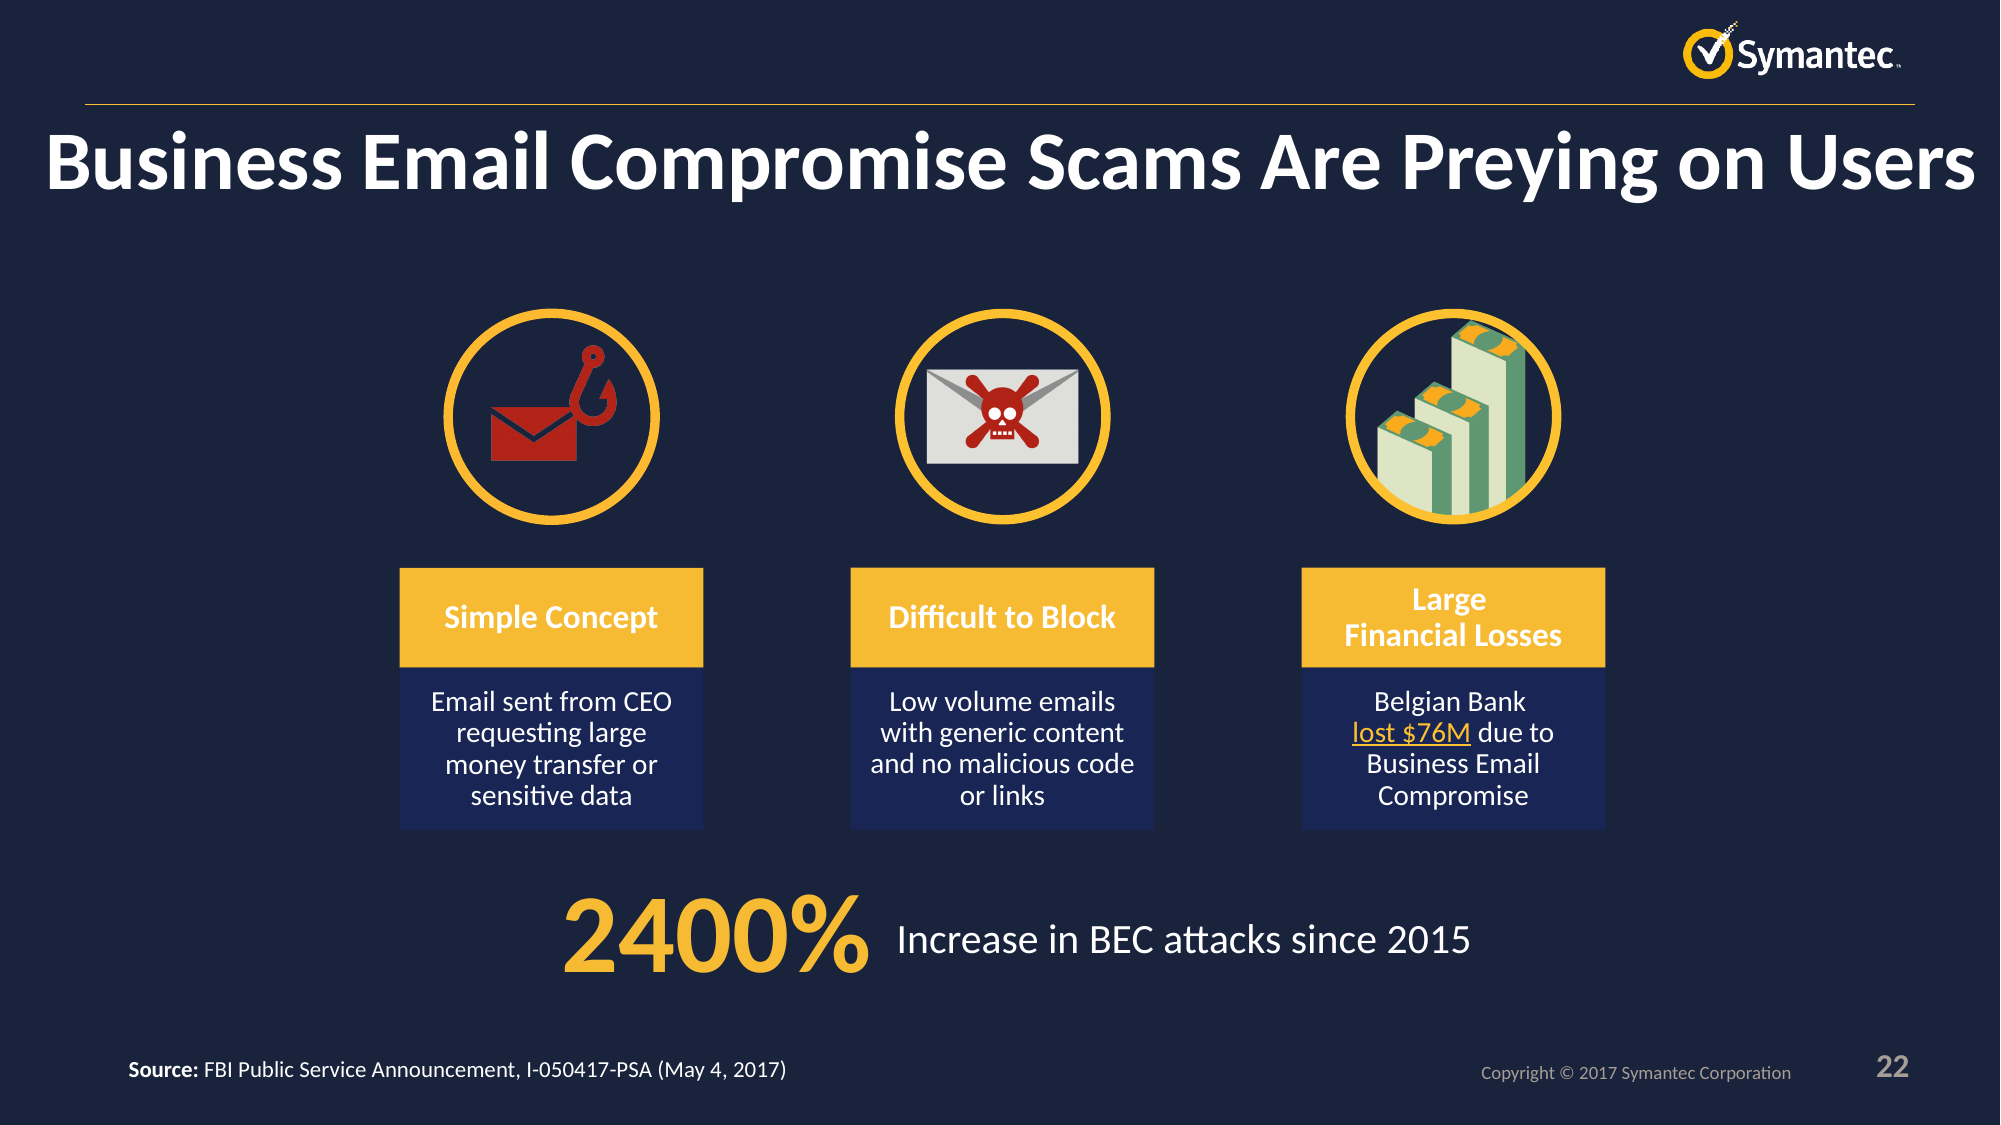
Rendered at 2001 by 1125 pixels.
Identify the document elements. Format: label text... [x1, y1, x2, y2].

picture [1683, 21, 1901, 79]
text_box 2400% [546, 878, 900, 1001]
text_box [898, 312, 1107, 521]
text_box Source: FBI Public Service Announcement, I-050417-PSA (May 4, 2017) [113, 1050, 1054, 1091]
text_box [1349, 312, 1558, 521]
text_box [399, 567, 704, 831]
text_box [448, 313, 656, 521]
title Business Email Compromise Scams Are Preying on Users [45, 125, 1989, 280]
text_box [1301, 567, 1606, 831]
text_box Increase in BEC attacks since 2015 [881, 909, 1510, 970]
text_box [850, 567, 1155, 831]
